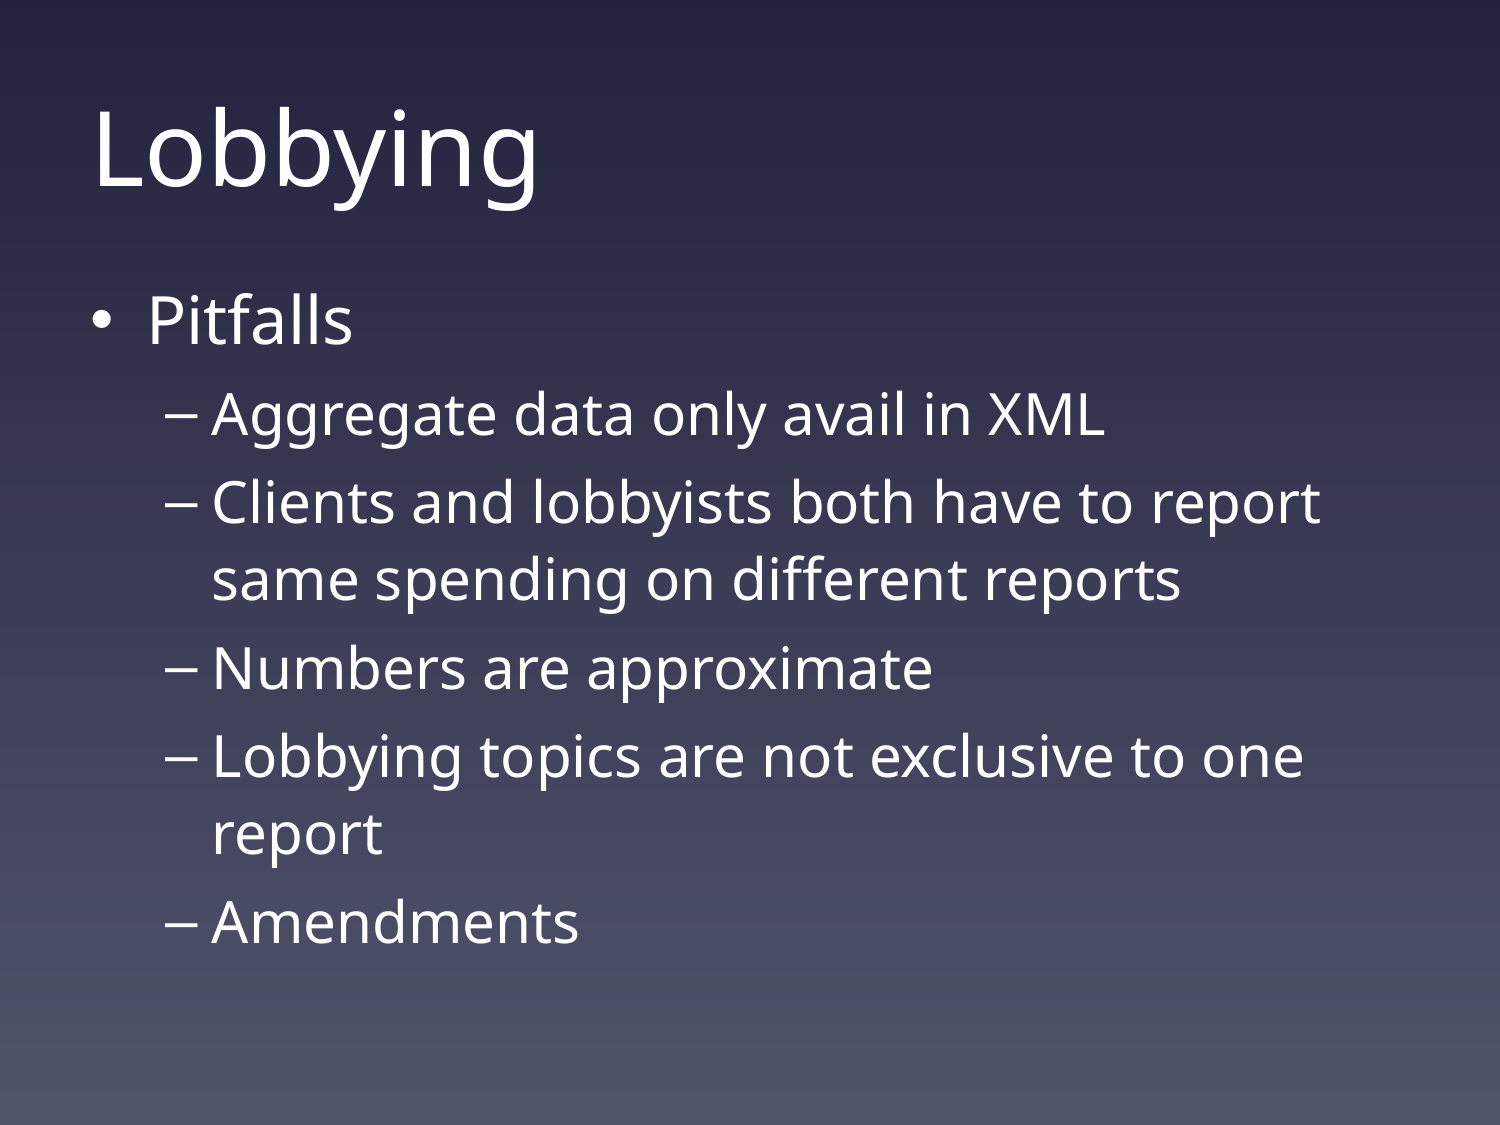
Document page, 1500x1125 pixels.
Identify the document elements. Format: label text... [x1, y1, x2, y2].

title Lobbying [75, 75, 1425, 262]
list Pitfalls Aggregate data only avail in XML Clients and lobbyists both have to report same spending on different reports Numbers are approximate Lobbying topics are not exclusive to one report Amendments [75, 262, 1425, 1005]
